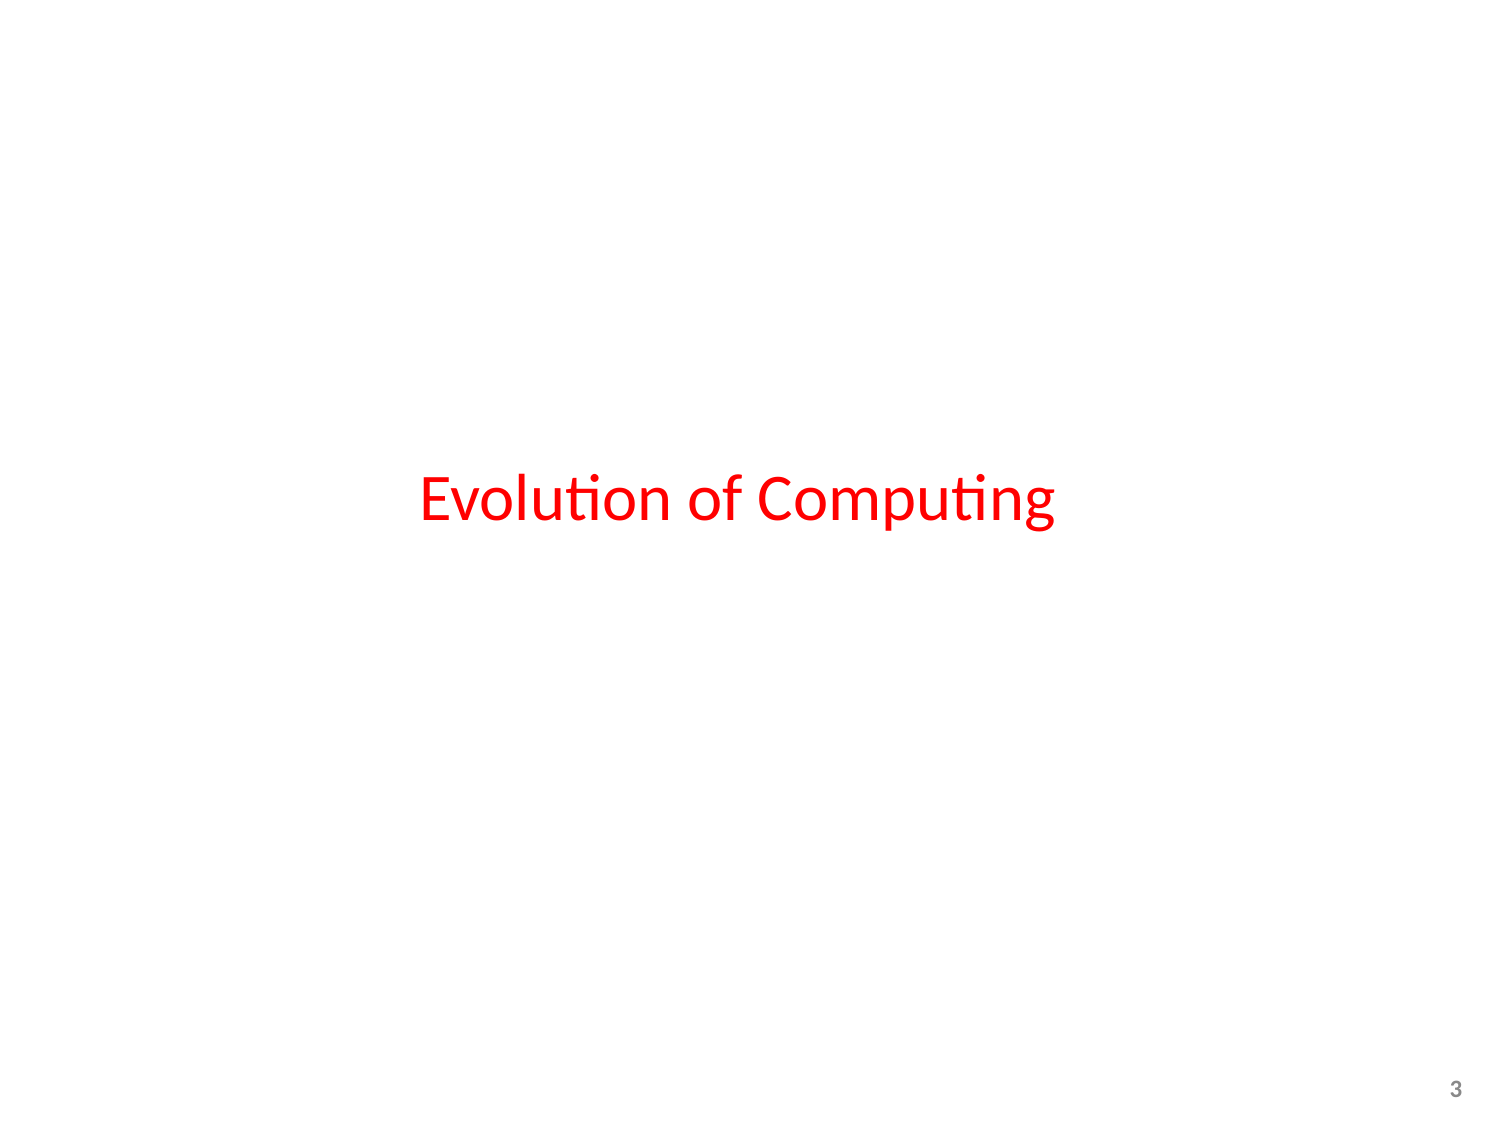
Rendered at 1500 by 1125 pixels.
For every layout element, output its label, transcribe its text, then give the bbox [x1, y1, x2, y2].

title Evolution of Computing [100, 373, 1376, 615]
